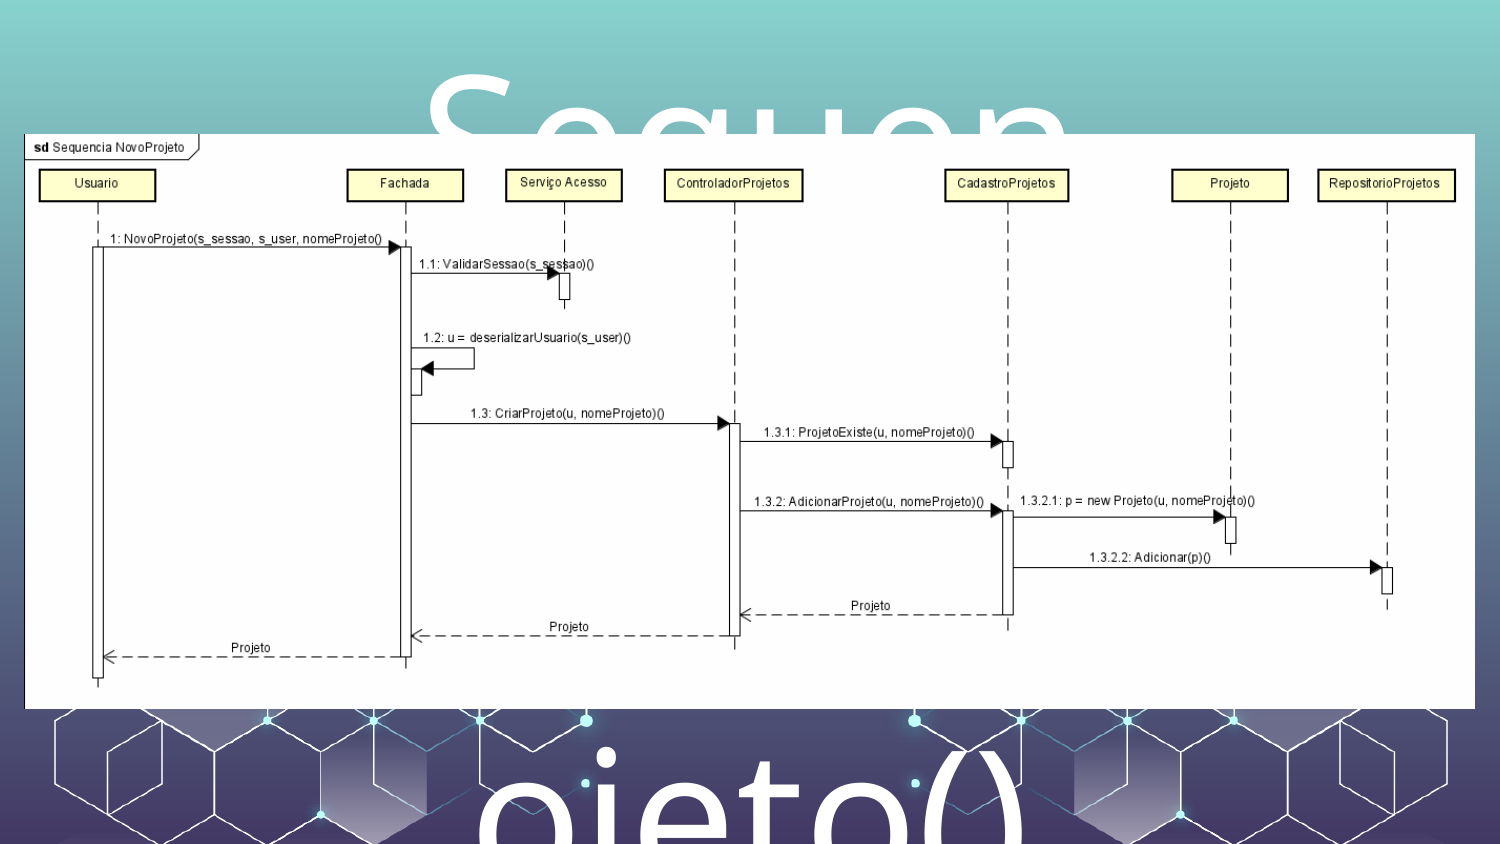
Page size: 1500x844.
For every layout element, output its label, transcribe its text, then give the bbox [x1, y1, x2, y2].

picture [0, 134, 1500, 844]
title Sequencia NovoProjeto() [397, 7, 1103, 119]
